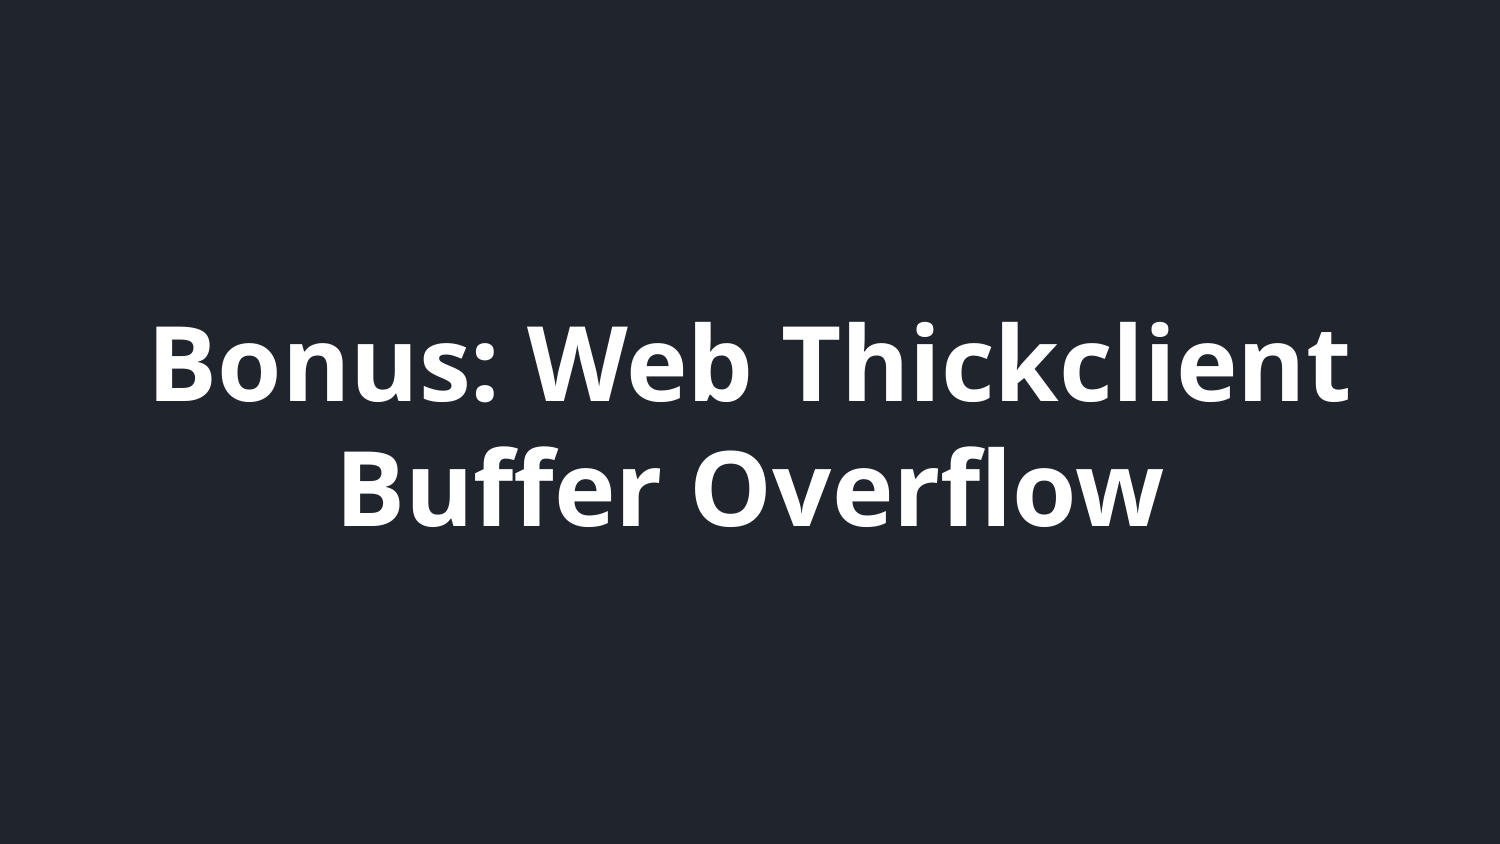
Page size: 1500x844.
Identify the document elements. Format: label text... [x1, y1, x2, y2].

title Bonus: Web Thickclient Buffer Overflow [85, 135, 1415, 708]
